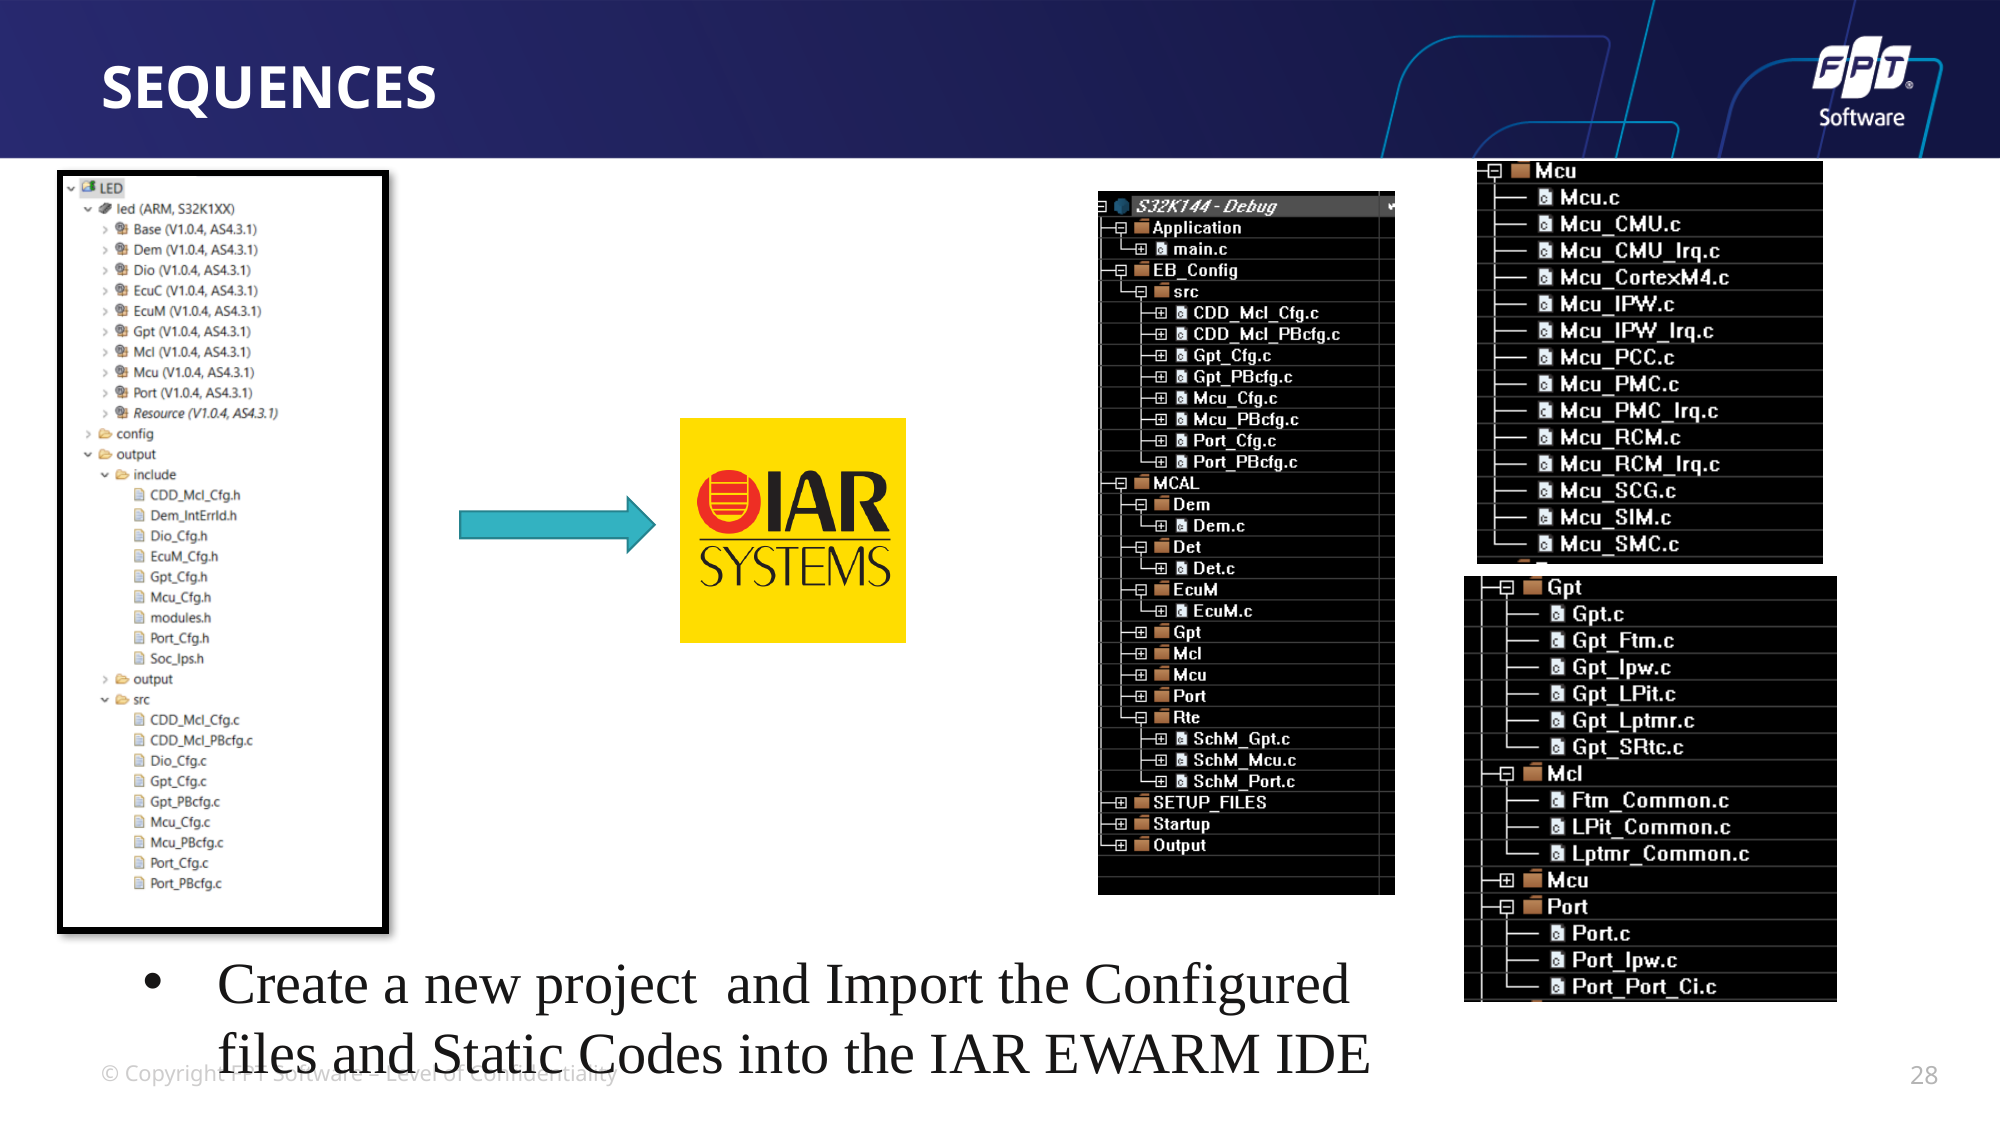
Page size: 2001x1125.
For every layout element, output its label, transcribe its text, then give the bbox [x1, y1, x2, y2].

text_box [459, 495, 657, 555]
picture [1649, 0, 2000, 159]
picture [680, 418, 906, 643]
picture [1477, 161, 1823, 564]
slide_number 28 [1855, 1052, 1954, 1094]
picture [63, 175, 383, 928]
picture [0, 0, 1672, 159]
picture [1464, 576, 1837, 1002]
text_box Create a new project and Import the Configured files and Static Codes into the IAR EWARM IDE [127, 937, 1395, 1093]
title SEQUENCES [86, 31, 1812, 148]
picture [1098, 191, 1395, 895]
